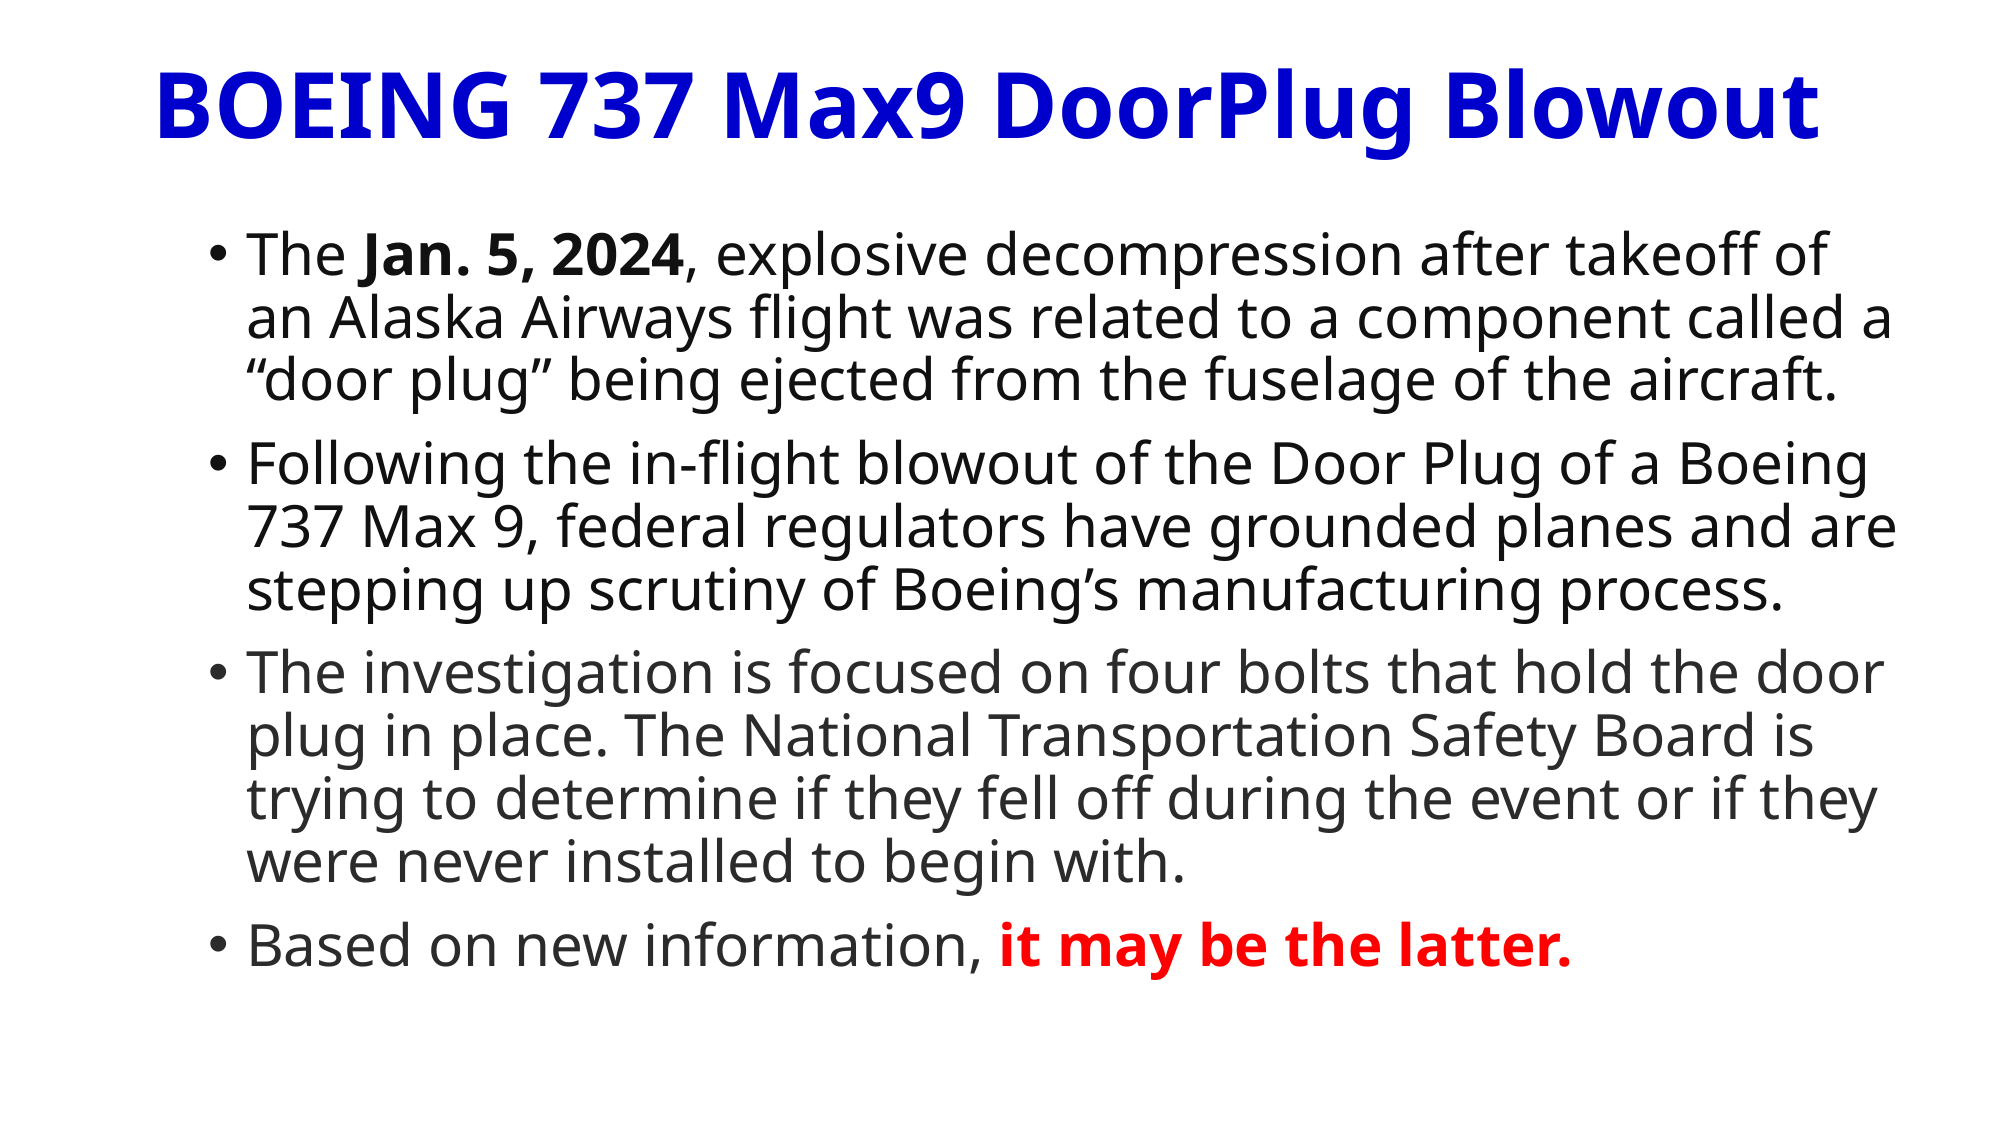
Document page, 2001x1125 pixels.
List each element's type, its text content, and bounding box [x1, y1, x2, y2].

list The Jan. 5, 2024, explosive decompression after takeoff of an Alaska Airways flight was related to a component called a “door plug” being ejected from the fuselage of the aircraft. Following the in-flight blowout of the Door Plug of a Boeing 737 Max 9, federal regulators have grounded planes and are stepping up scrutiny of Boeing’s manufacturing process. The investigation is focused on four bolts that hold the door plug in place. The National Transportation Safety Board is trying to determine if they fell off during the event or if they were never installed to begin with. Based on new information, it may be the latter. [193, 217, 1919, 1125]
title BOEING 737 Max9 DoorPlug Blowout [137, 0, 1863, 218]
